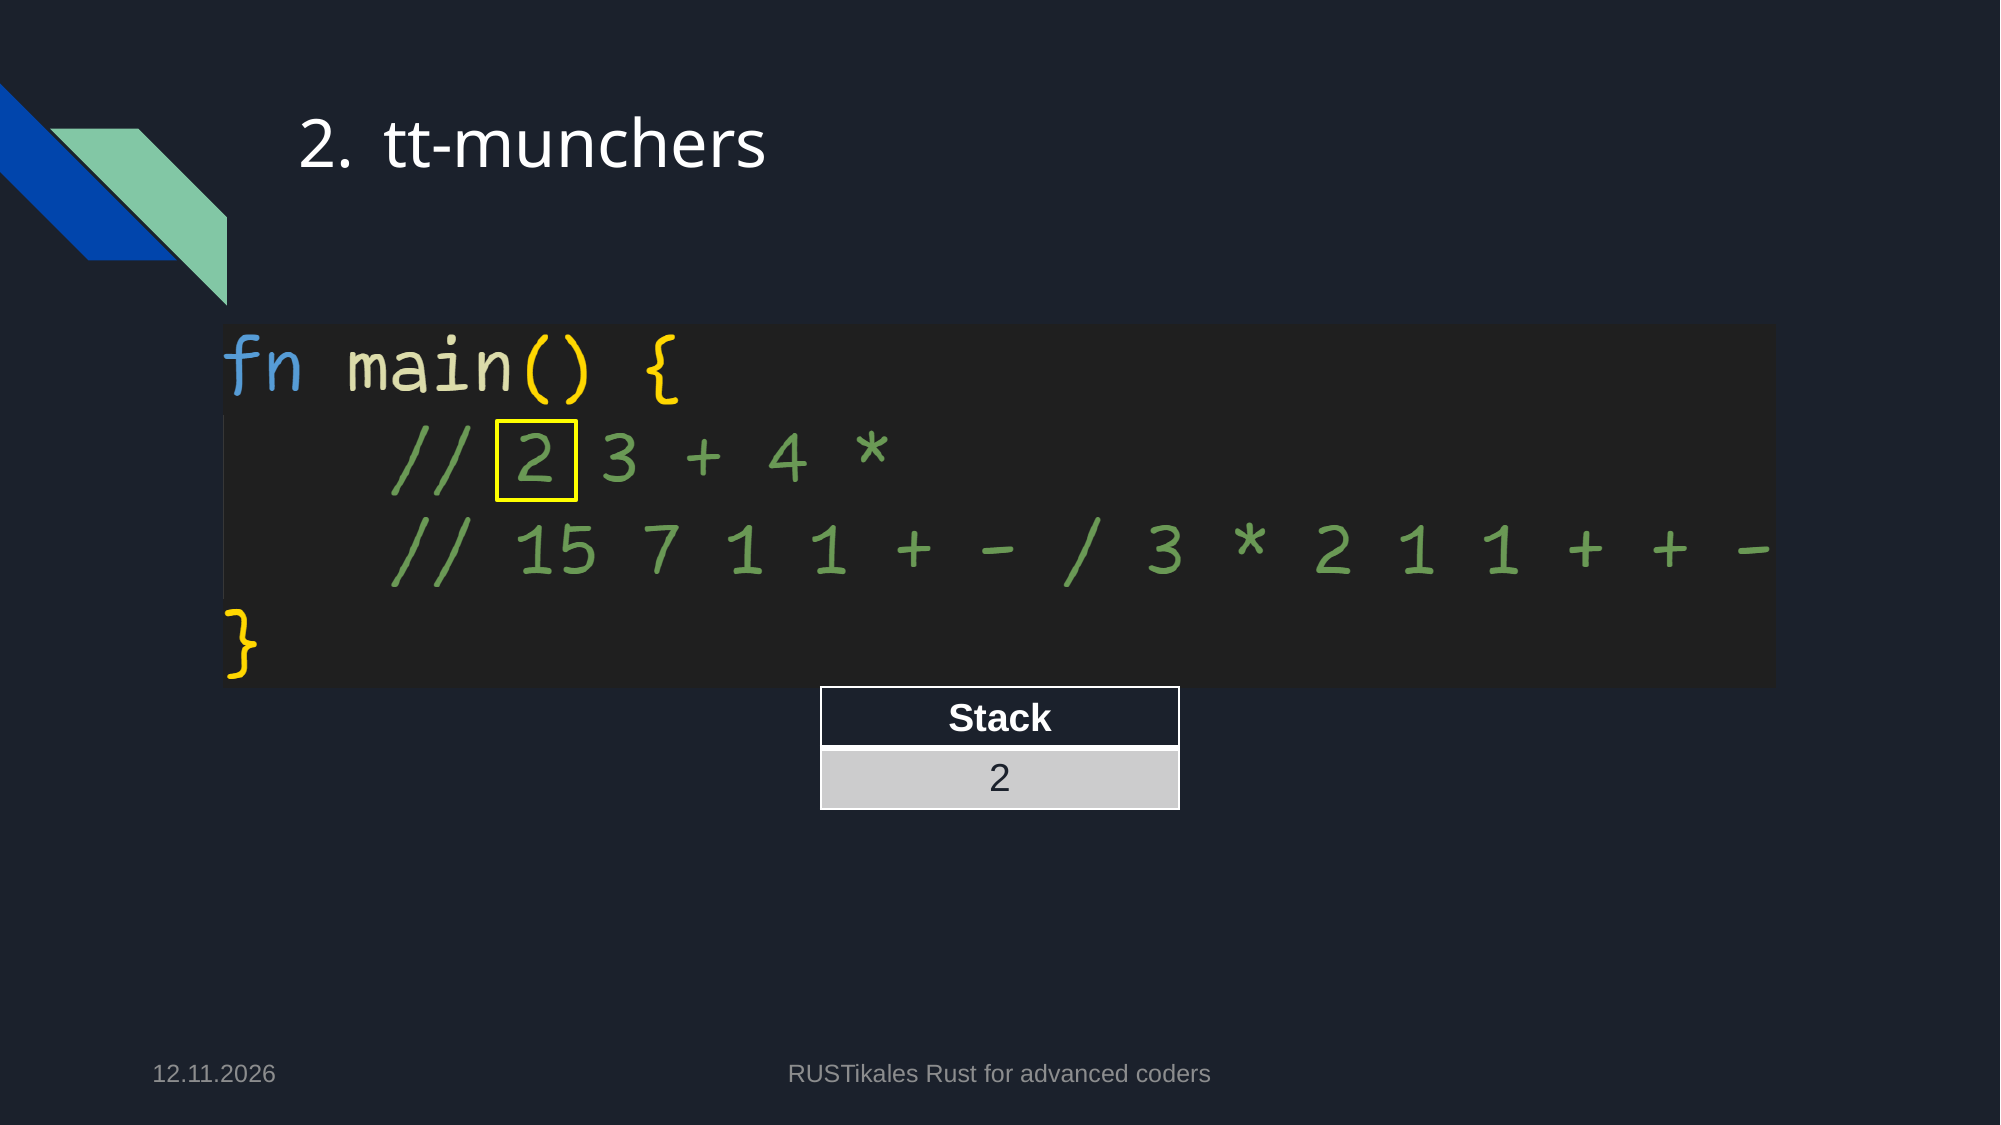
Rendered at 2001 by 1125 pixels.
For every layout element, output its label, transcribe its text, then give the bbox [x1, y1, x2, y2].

title tt-munchers [283, 86, 1824, 287]
table_cell 2 [822, 751, 1178, 808]
footer RUSTikales Rust for advanced coders [662, 1042, 1338, 1103]
table_header Stack [822, 699, 1178, 745]
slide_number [137, 1042, 588, 1103]
picture [223, 324, 1777, 688]
